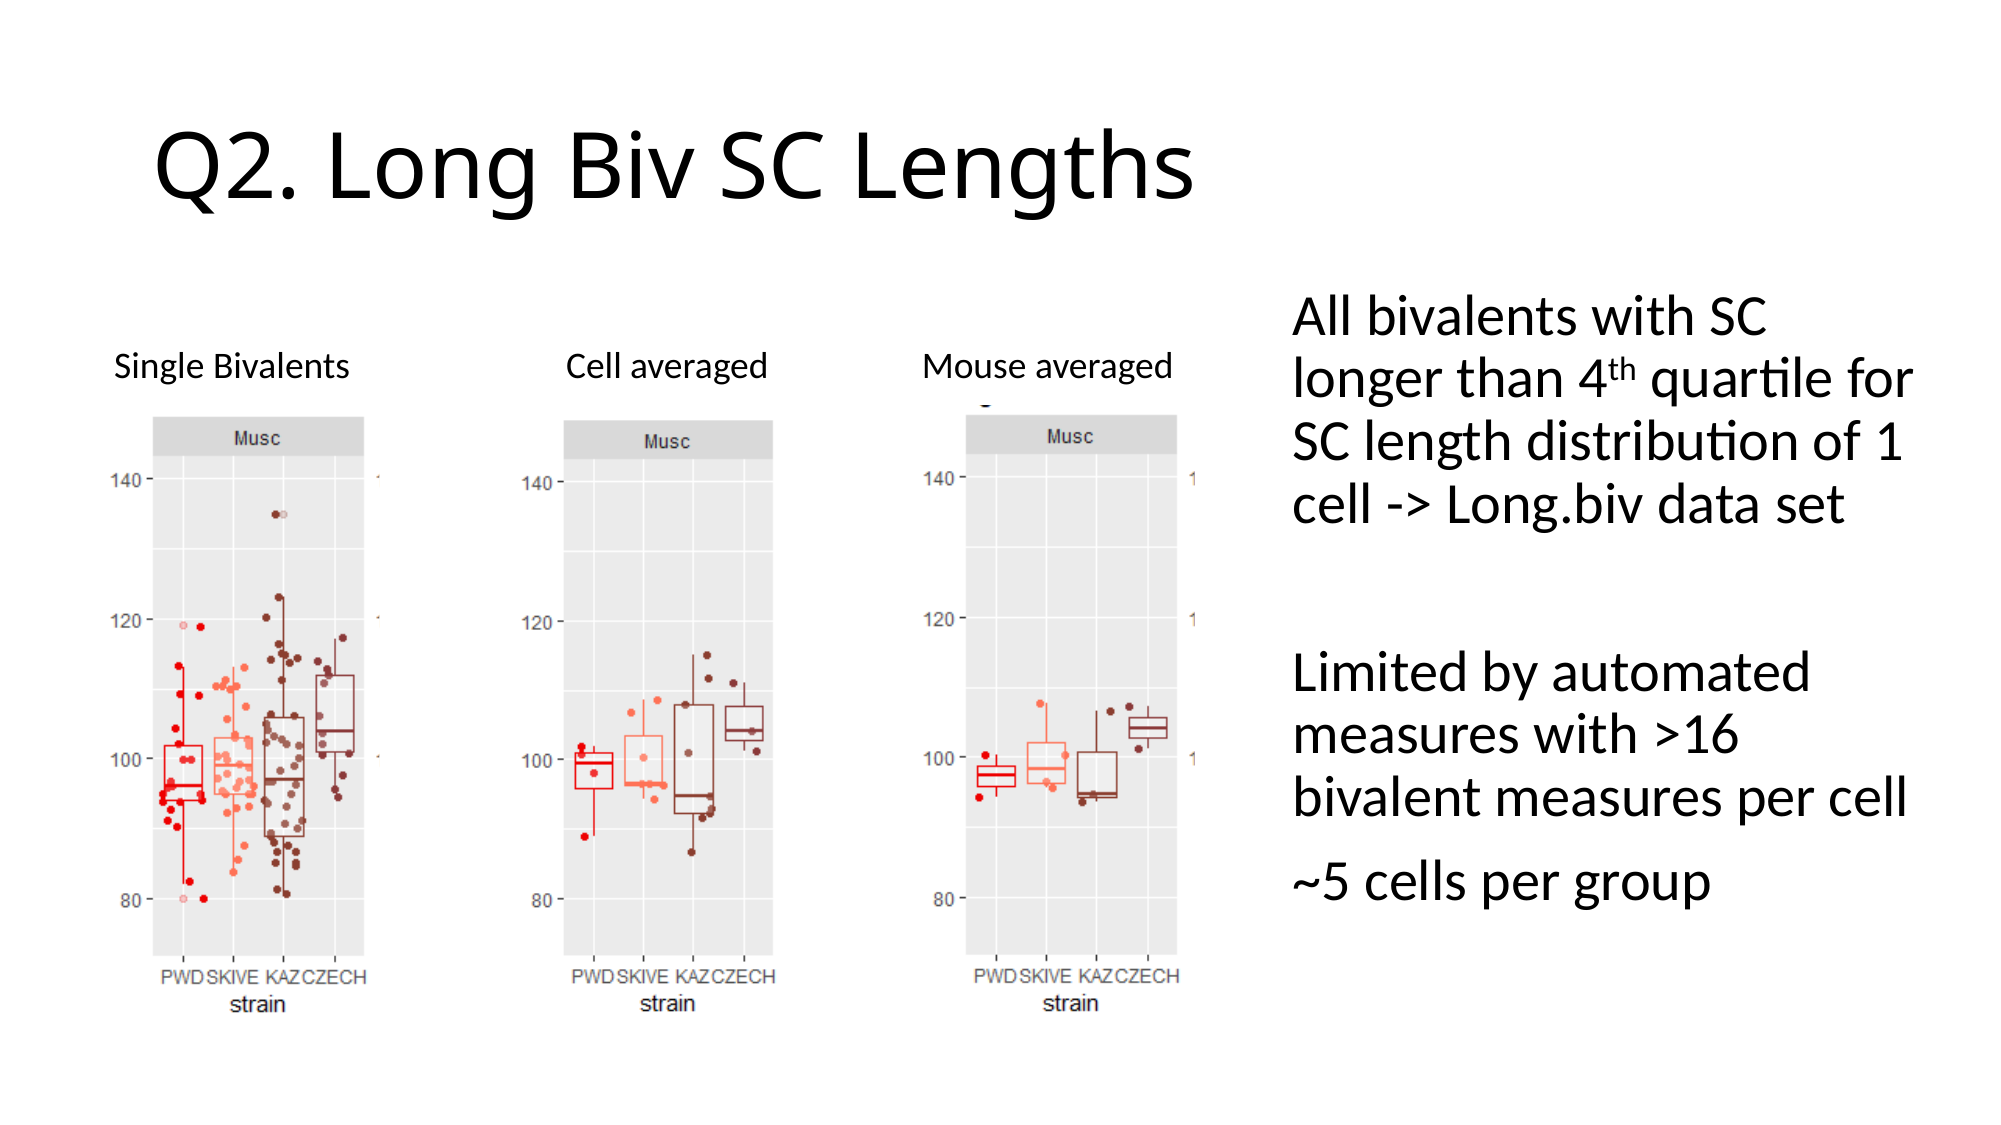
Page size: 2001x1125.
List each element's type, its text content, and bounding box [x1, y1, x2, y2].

picture [101, 413, 380, 1029]
picture [916, 405, 1195, 1027]
text_box Mouse averaged [907, 333, 1230, 394]
text_box Cell averaged [551, 333, 825, 394]
picture [511, 413, 785, 1027]
list All bivalents with SC longer than 4th quartile for SC length distribution of 1 cell -> Long.biv data set Limited by automated measures with >16 bivalent measures per cell ~5 cells per group [1277, 277, 1946, 1014]
title Q2. Long Biv SC Lengths [137, 59, 1863, 278]
text_box Single Bivalents [99, 333, 373, 394]
